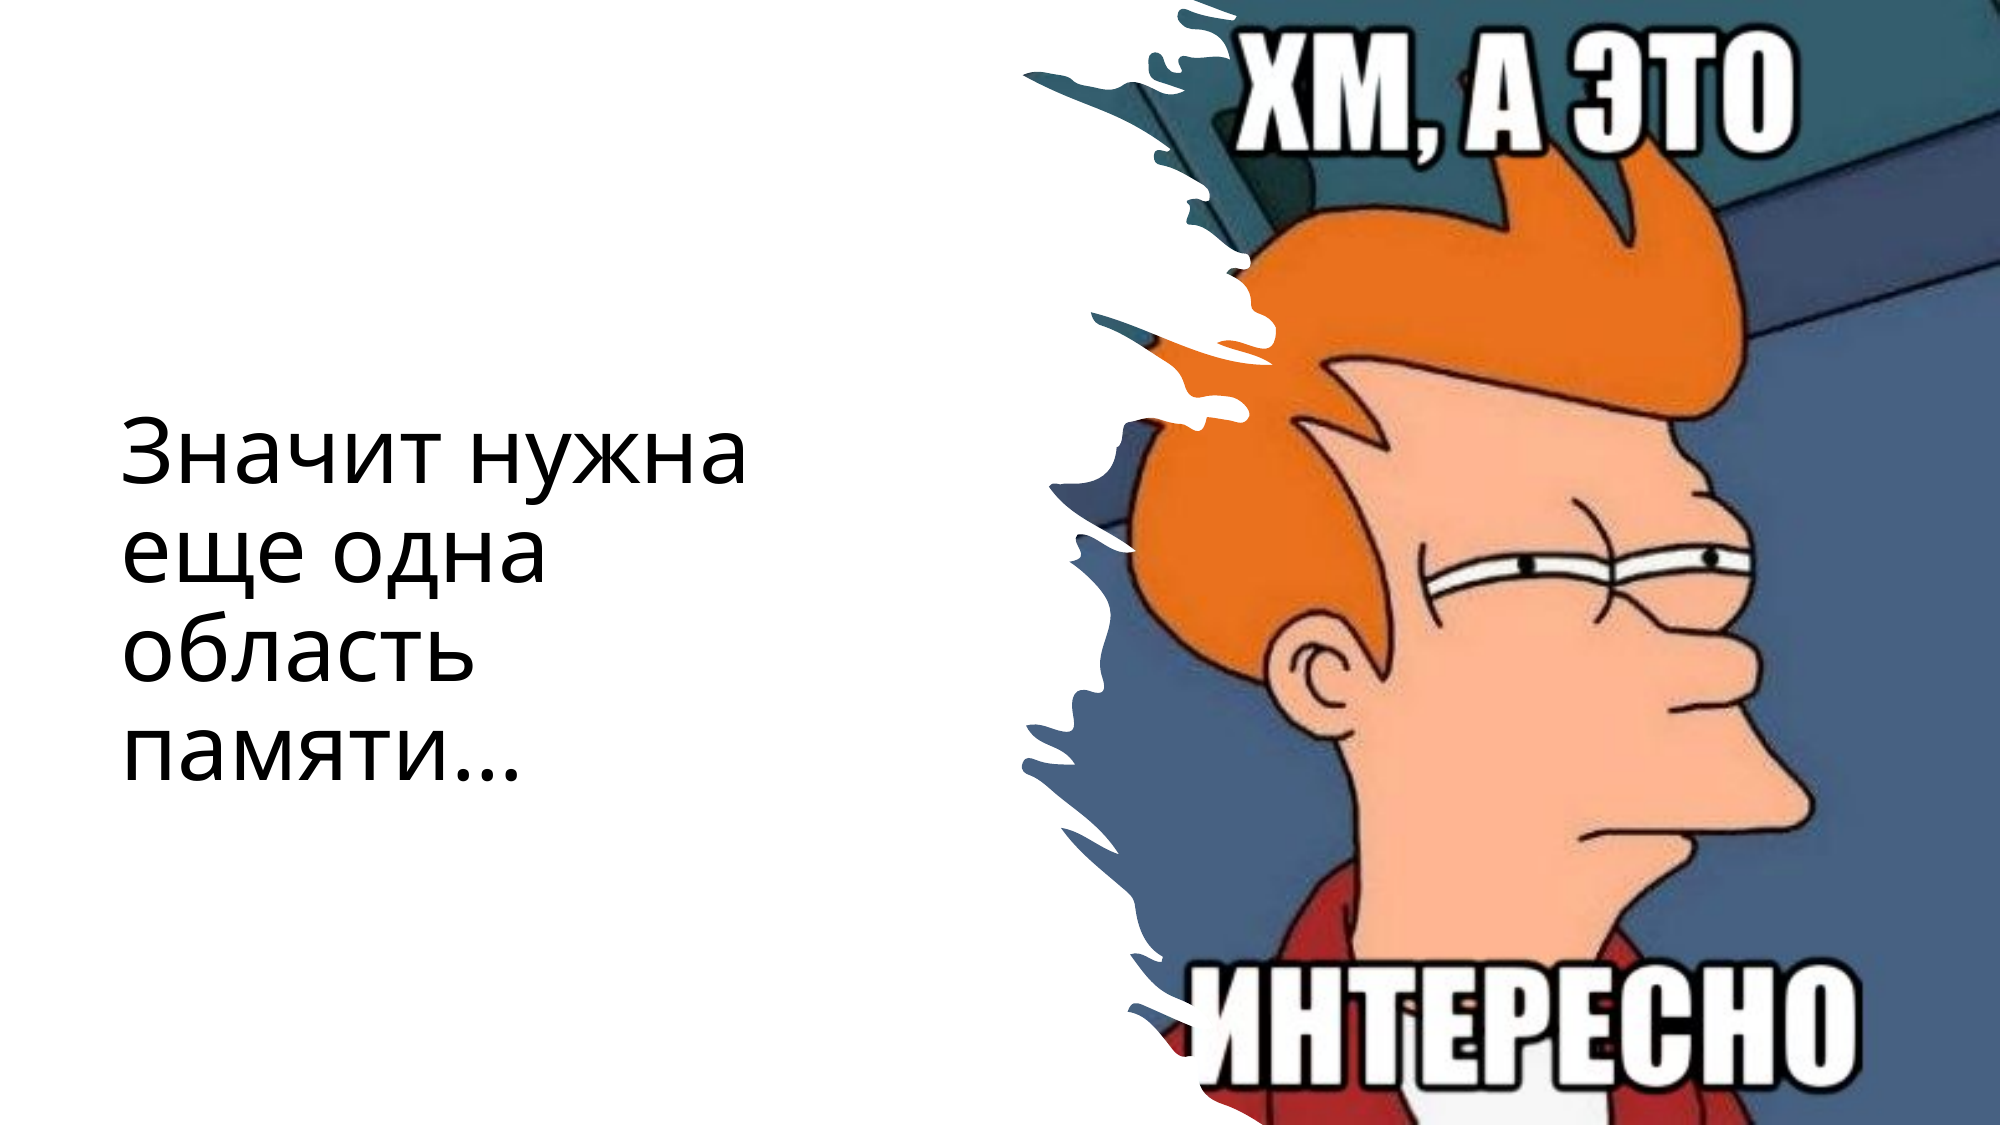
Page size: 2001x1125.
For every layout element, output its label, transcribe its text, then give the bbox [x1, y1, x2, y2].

picture [1021, 0, 2000, 1125]
title Значит нужна еще одна область памяти… [105, 330, 864, 808]
